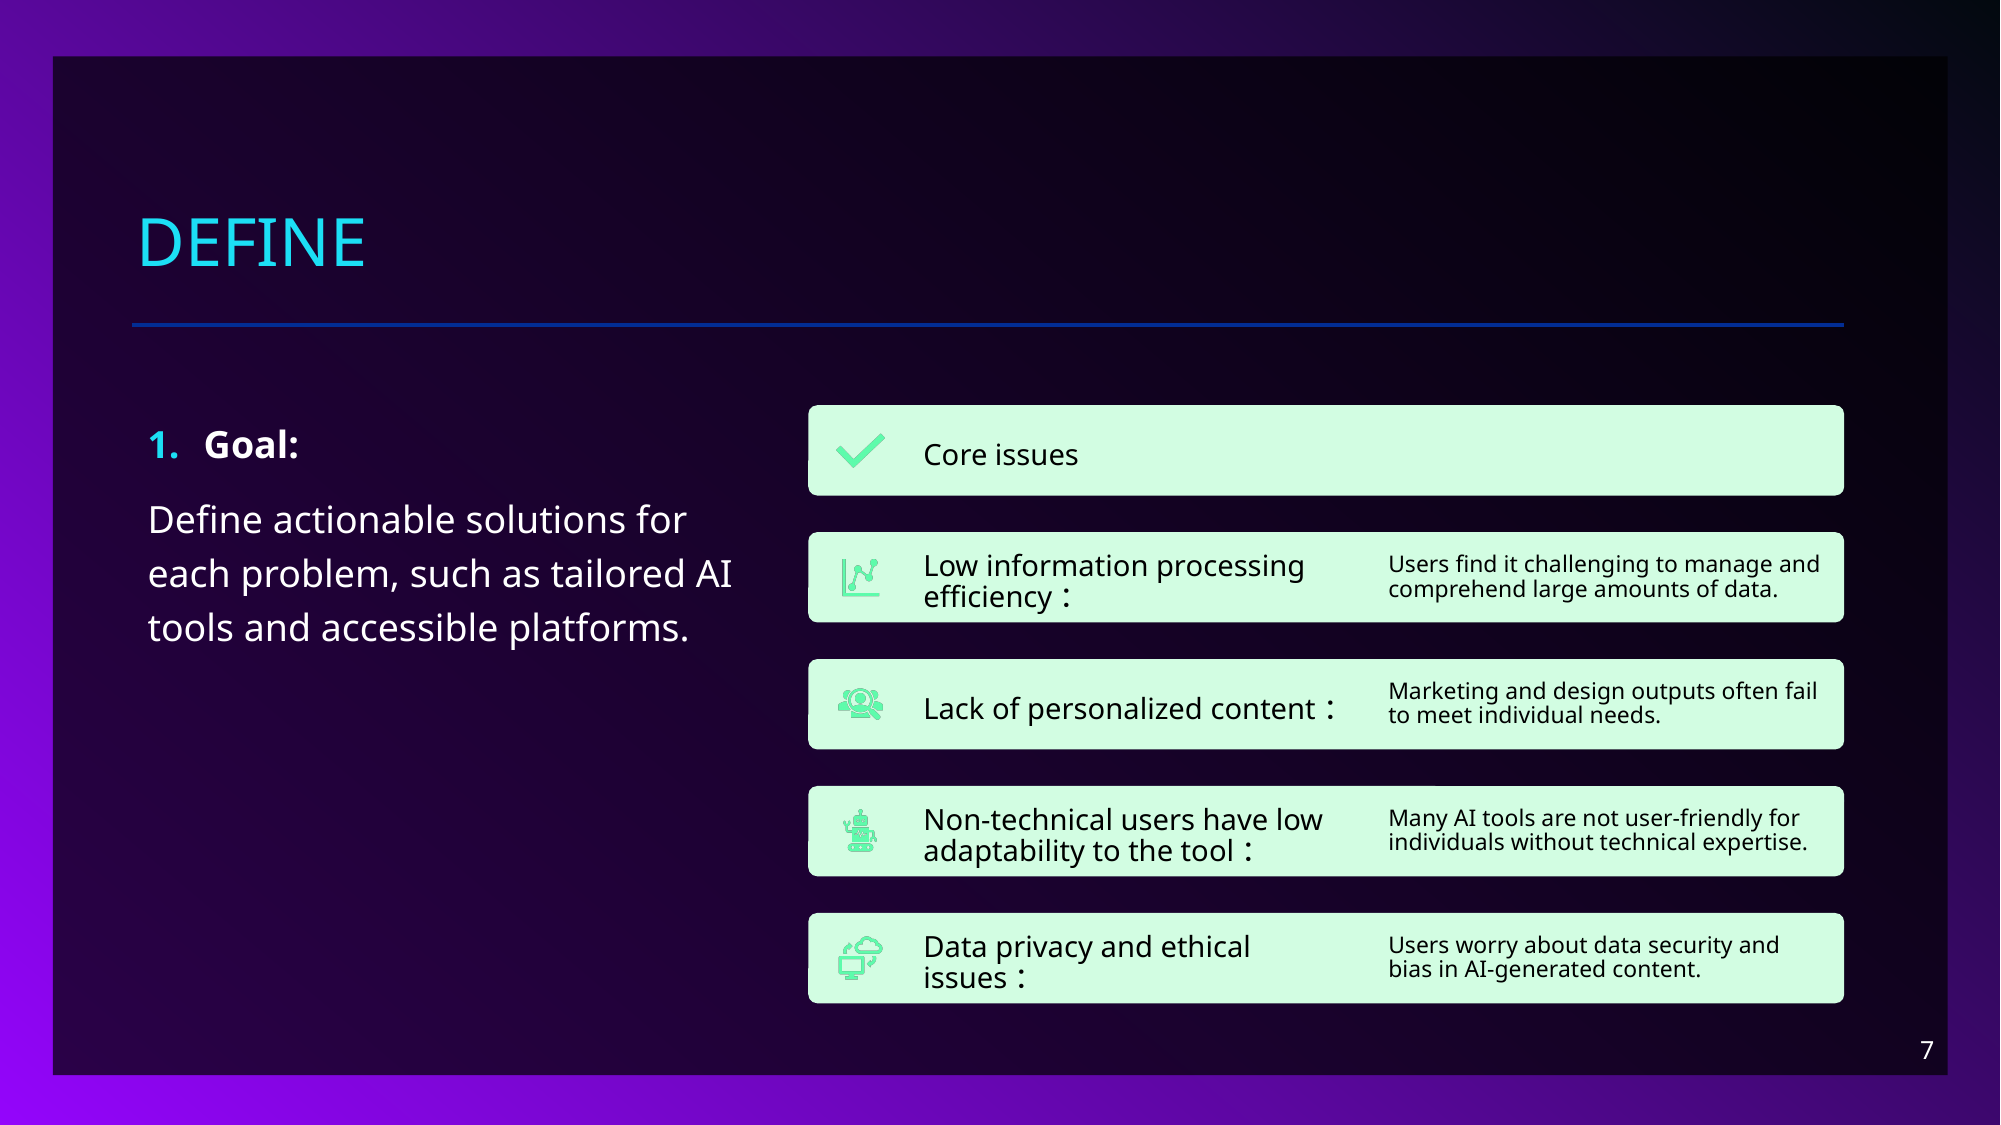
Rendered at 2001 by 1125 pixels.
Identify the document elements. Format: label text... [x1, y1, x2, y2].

text_box Goal: Define actionable solutions for each problem, such as tailored AI tools and accessible platforms. [132, 404, 752, 1016]
title Define [121, 70, 1845, 289]
slide_number 7 [1499, 1021, 1950, 1082]
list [808, 404, 1845, 1016]
